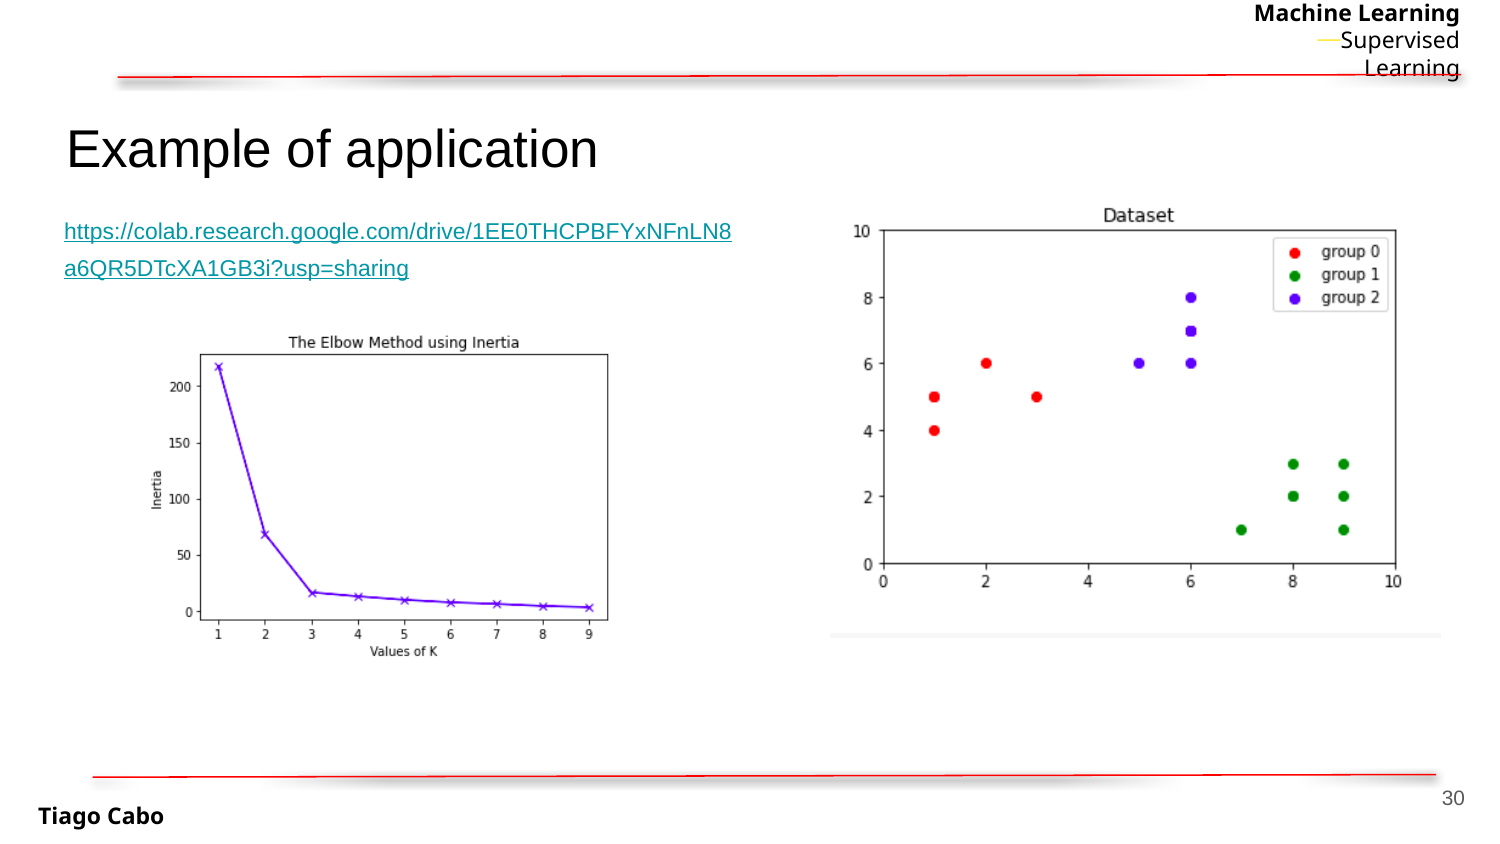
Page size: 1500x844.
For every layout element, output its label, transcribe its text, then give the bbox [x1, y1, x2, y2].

picture [121, 326, 640, 678]
slide_number ‹#› [1389, 764, 1480, 830]
title Example of application [51, 99, 840, 194]
list https://colab.research.google.com/drive/1EE0THCPBFYxNFnLN8a6QR5DTcXA1GB3i?usp=sharing [49, 187, 751, 749]
picture [830, 187, 1442, 639]
